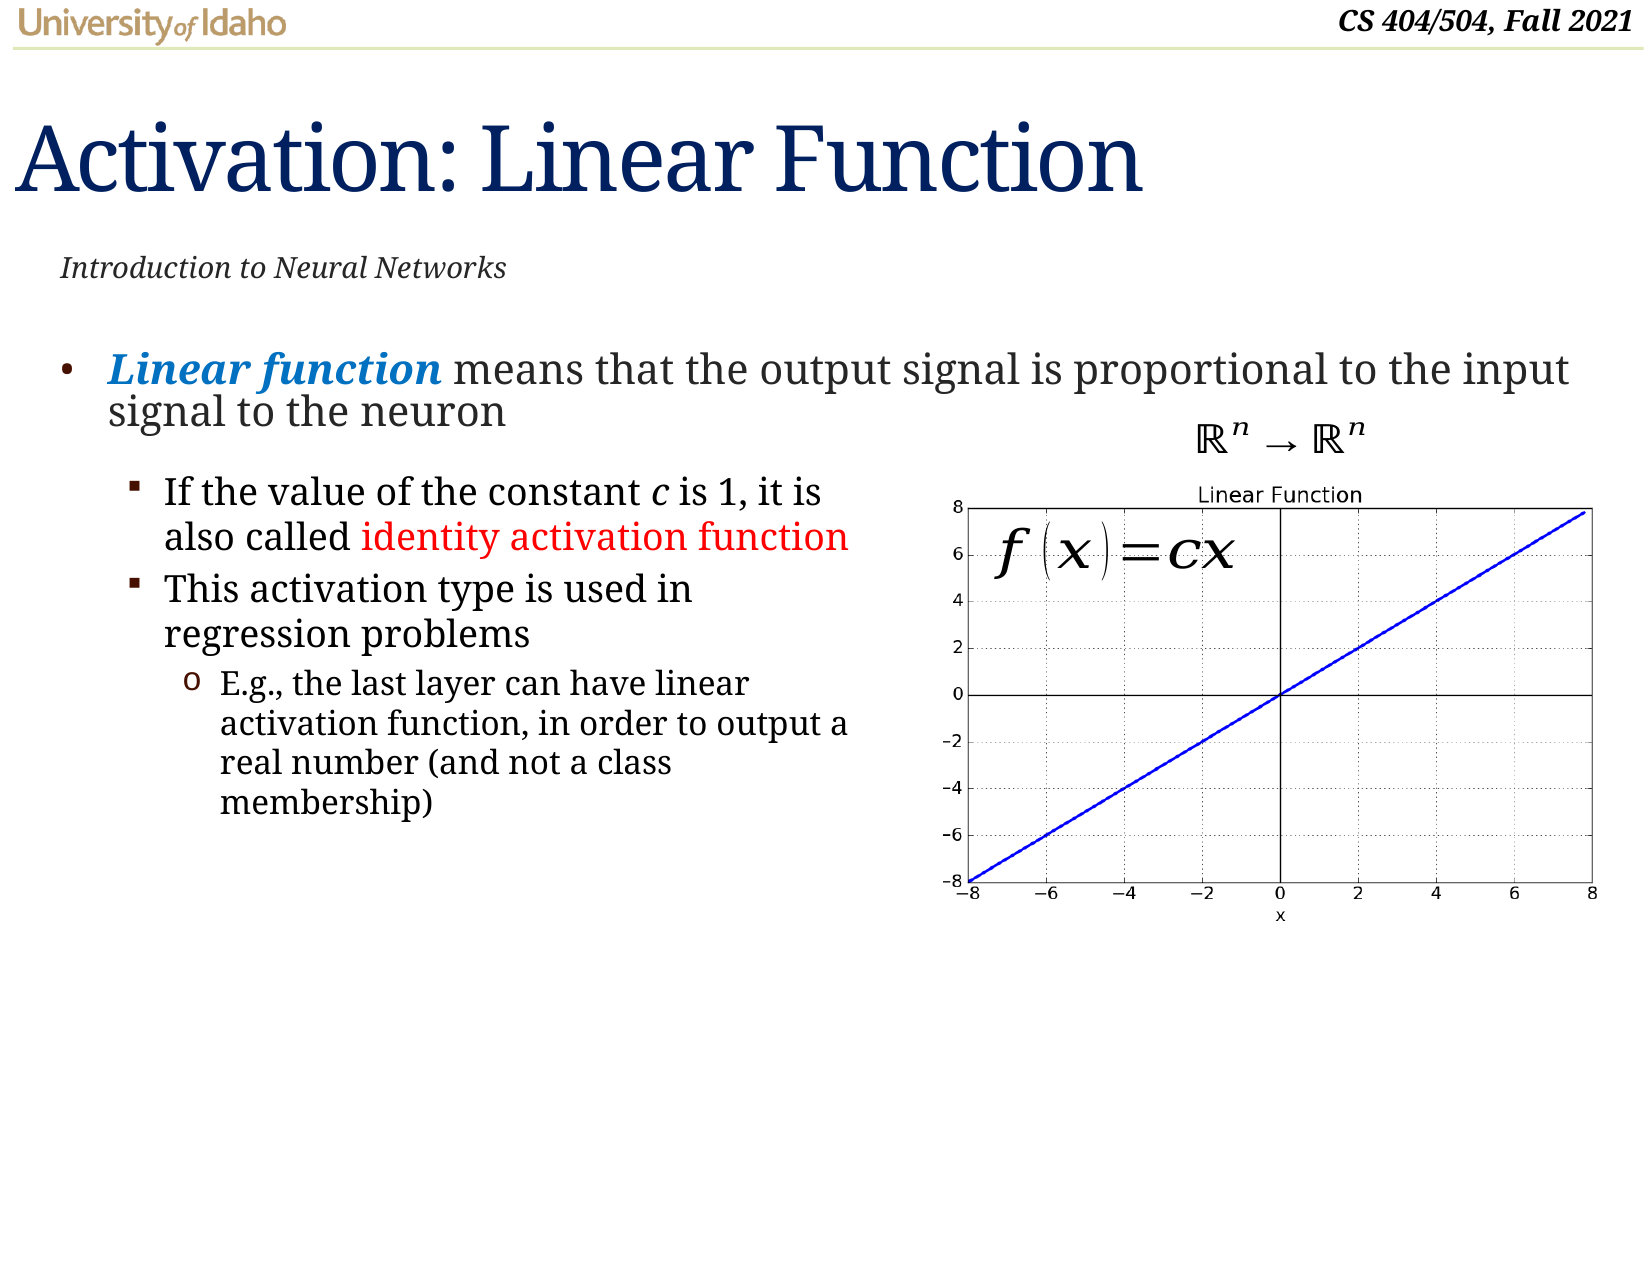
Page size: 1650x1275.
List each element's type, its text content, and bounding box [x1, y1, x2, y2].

title Activation: Linear Function [0, 75, 1650, 248]
picture [19, 8, 286, 46]
picture [942, 478, 1605, 933]
list Linear function means that the output signal is proportional to the input signal to the neuron [45, 342, 1618, 1224]
text_box If the value of the constant c is 1, it is also called identity activation function This activation type is used in regression problems E.g., the last layer can have linear activation function, in order to output a real number (and not a class membership) [45, 460, 886, 929]
list Introduction to Neural Networks [45, 247, 1062, 306]
